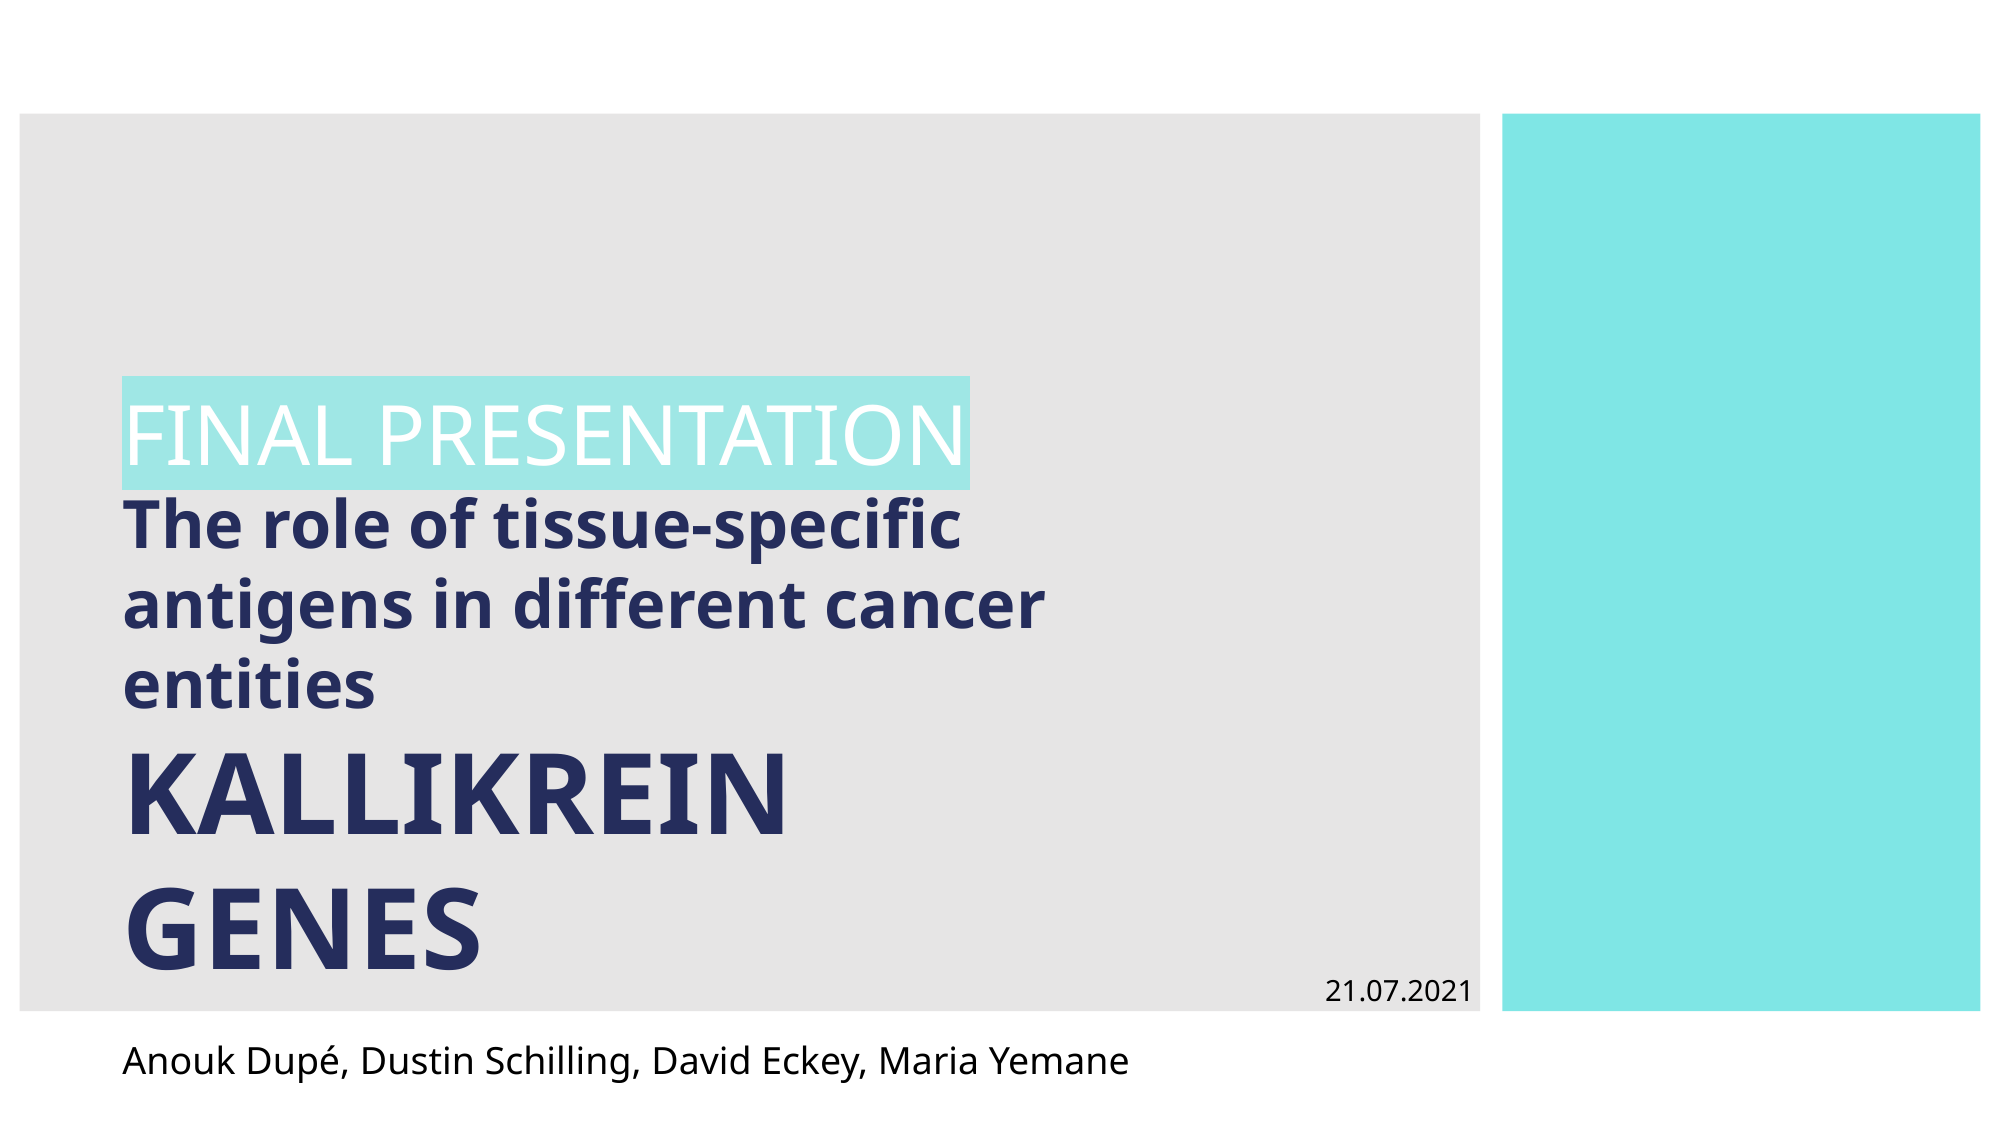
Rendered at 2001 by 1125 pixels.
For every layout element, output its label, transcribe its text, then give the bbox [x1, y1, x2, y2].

text_box 21.07.2021 [1316, 963, 1483, 1016]
text_box FINAL PRESENTATION The role of tissue-specific antigens in different cancer entities KALLIKREIN GENES Anouk Dupé, Dustin Schilling, David Eckey, Maria Yemane Supervisor: Dr. Maria Dinkelacker Tutor: Nils Mechtel [107, 374, 1152, 1125]
text_box [19, 113, 1481, 1012]
text_box [1502, 113, 1981, 1012]
